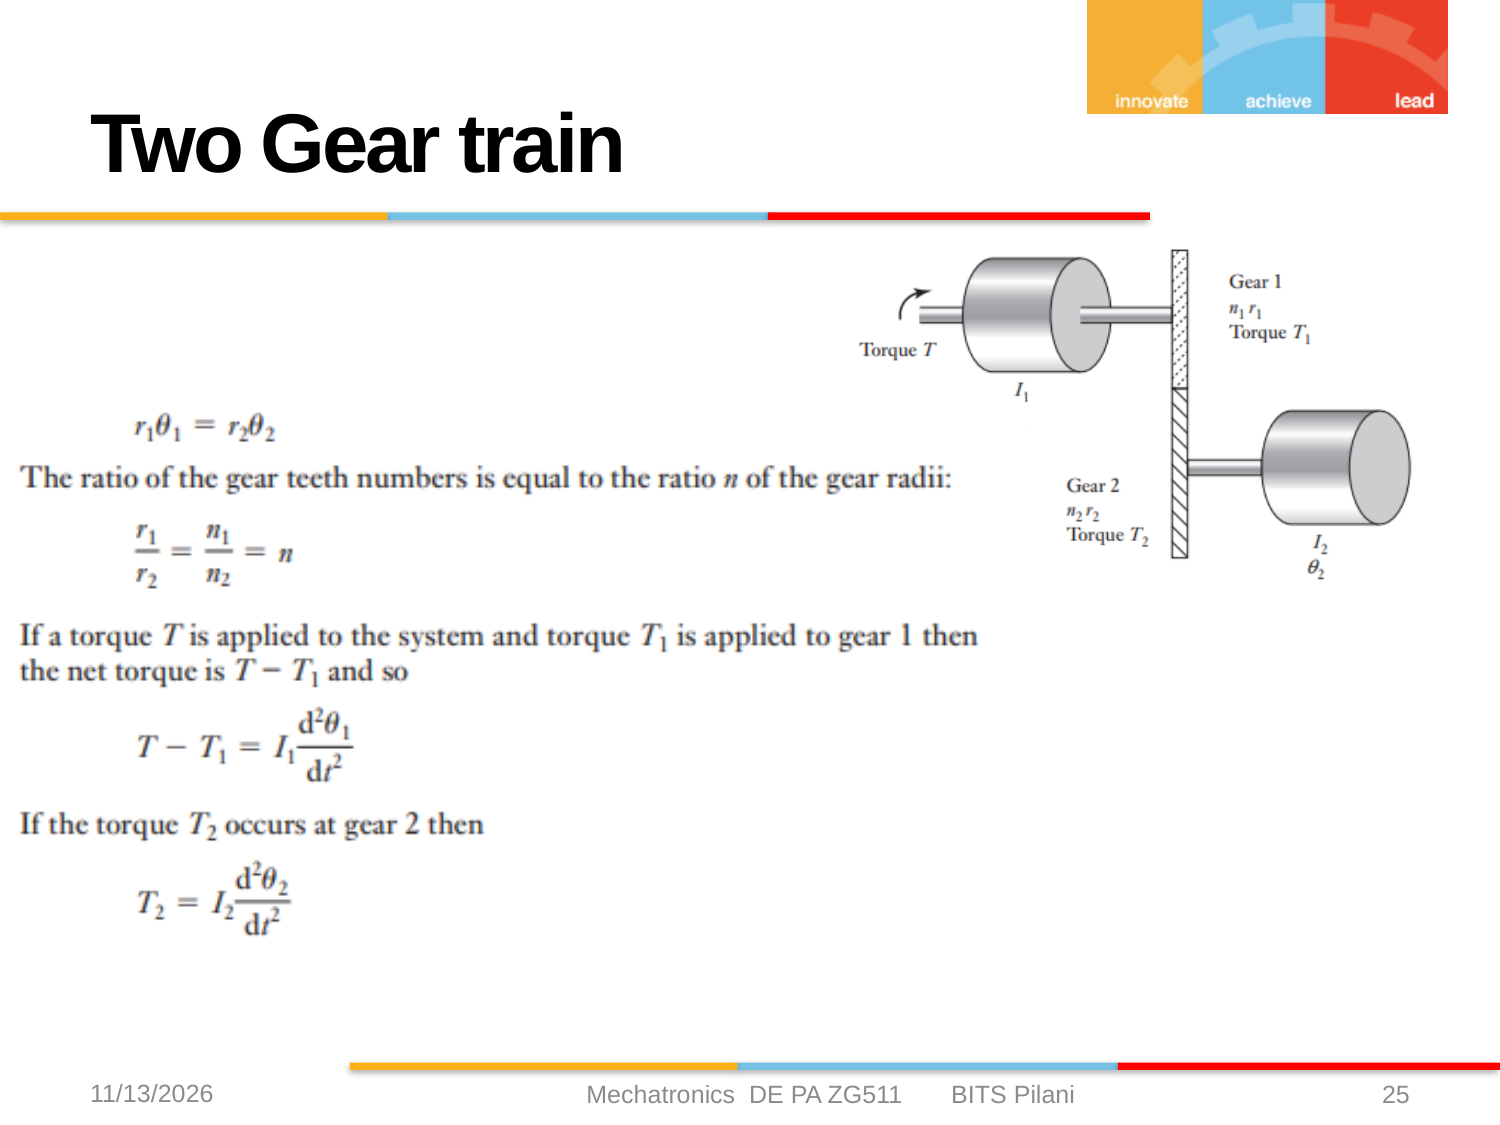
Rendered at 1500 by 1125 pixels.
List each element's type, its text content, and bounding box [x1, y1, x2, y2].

picture [1087, 0, 1448, 114]
footer Mechatronics DE PA ZG511 BITS Pilani [474, 1062, 1188, 1125]
title Two Gear train [75, 45, 1425, 233]
slide_number 25 [1250, 1062, 1425, 1125]
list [845, 232, 1444, 589]
picture [5, 399, 1026, 946]
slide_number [75, 1062, 425, 1123]
